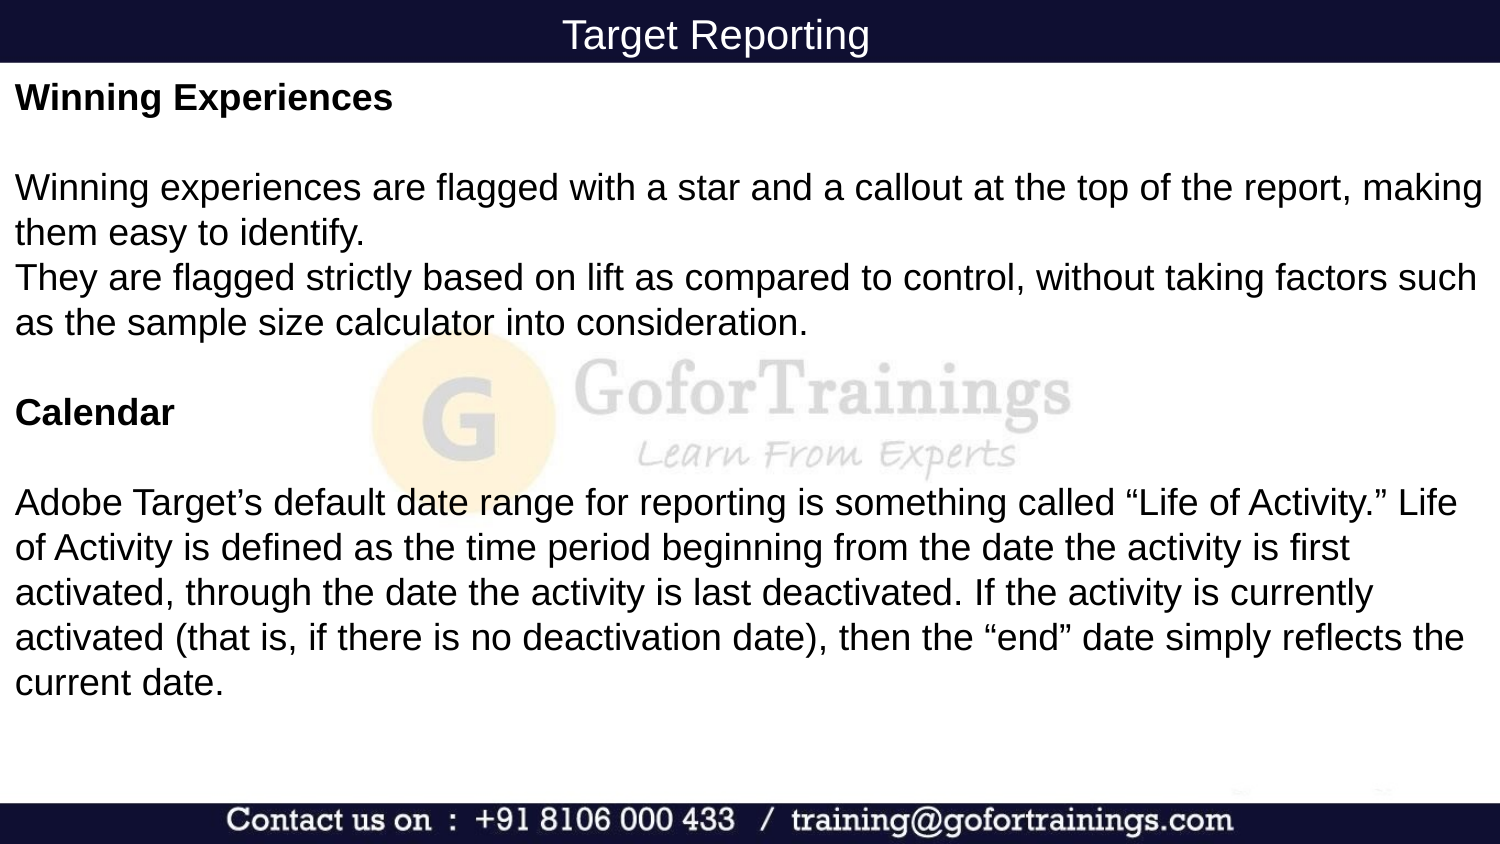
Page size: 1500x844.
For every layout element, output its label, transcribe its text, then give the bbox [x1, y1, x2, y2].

text_box Winning Experiences Winning experiences are flagged with a star and a callout at the top of the report, making them easy to identify. They are flagged strictly based on lift as compared to control, without taking factors such as the sample size calculator into consideration. Calendar Adobe Target’s default date range for reporting is something called “Life of Activity.” Life of Activity is defined as the time period beginning from the date the activity is first activated, through the date the activity is last deactivated. If the activity is currently activated (that is, if there is no deactivation date), then the “end” date simply reflects the current date. [0, 65, 1500, 711]
text_box Target Reporting [547, 0, 1068, 65]
picture [0, 711, 1500, 844]
picture [1068, 0, 1500, 65]
picture [0, 0, 547, 65]
